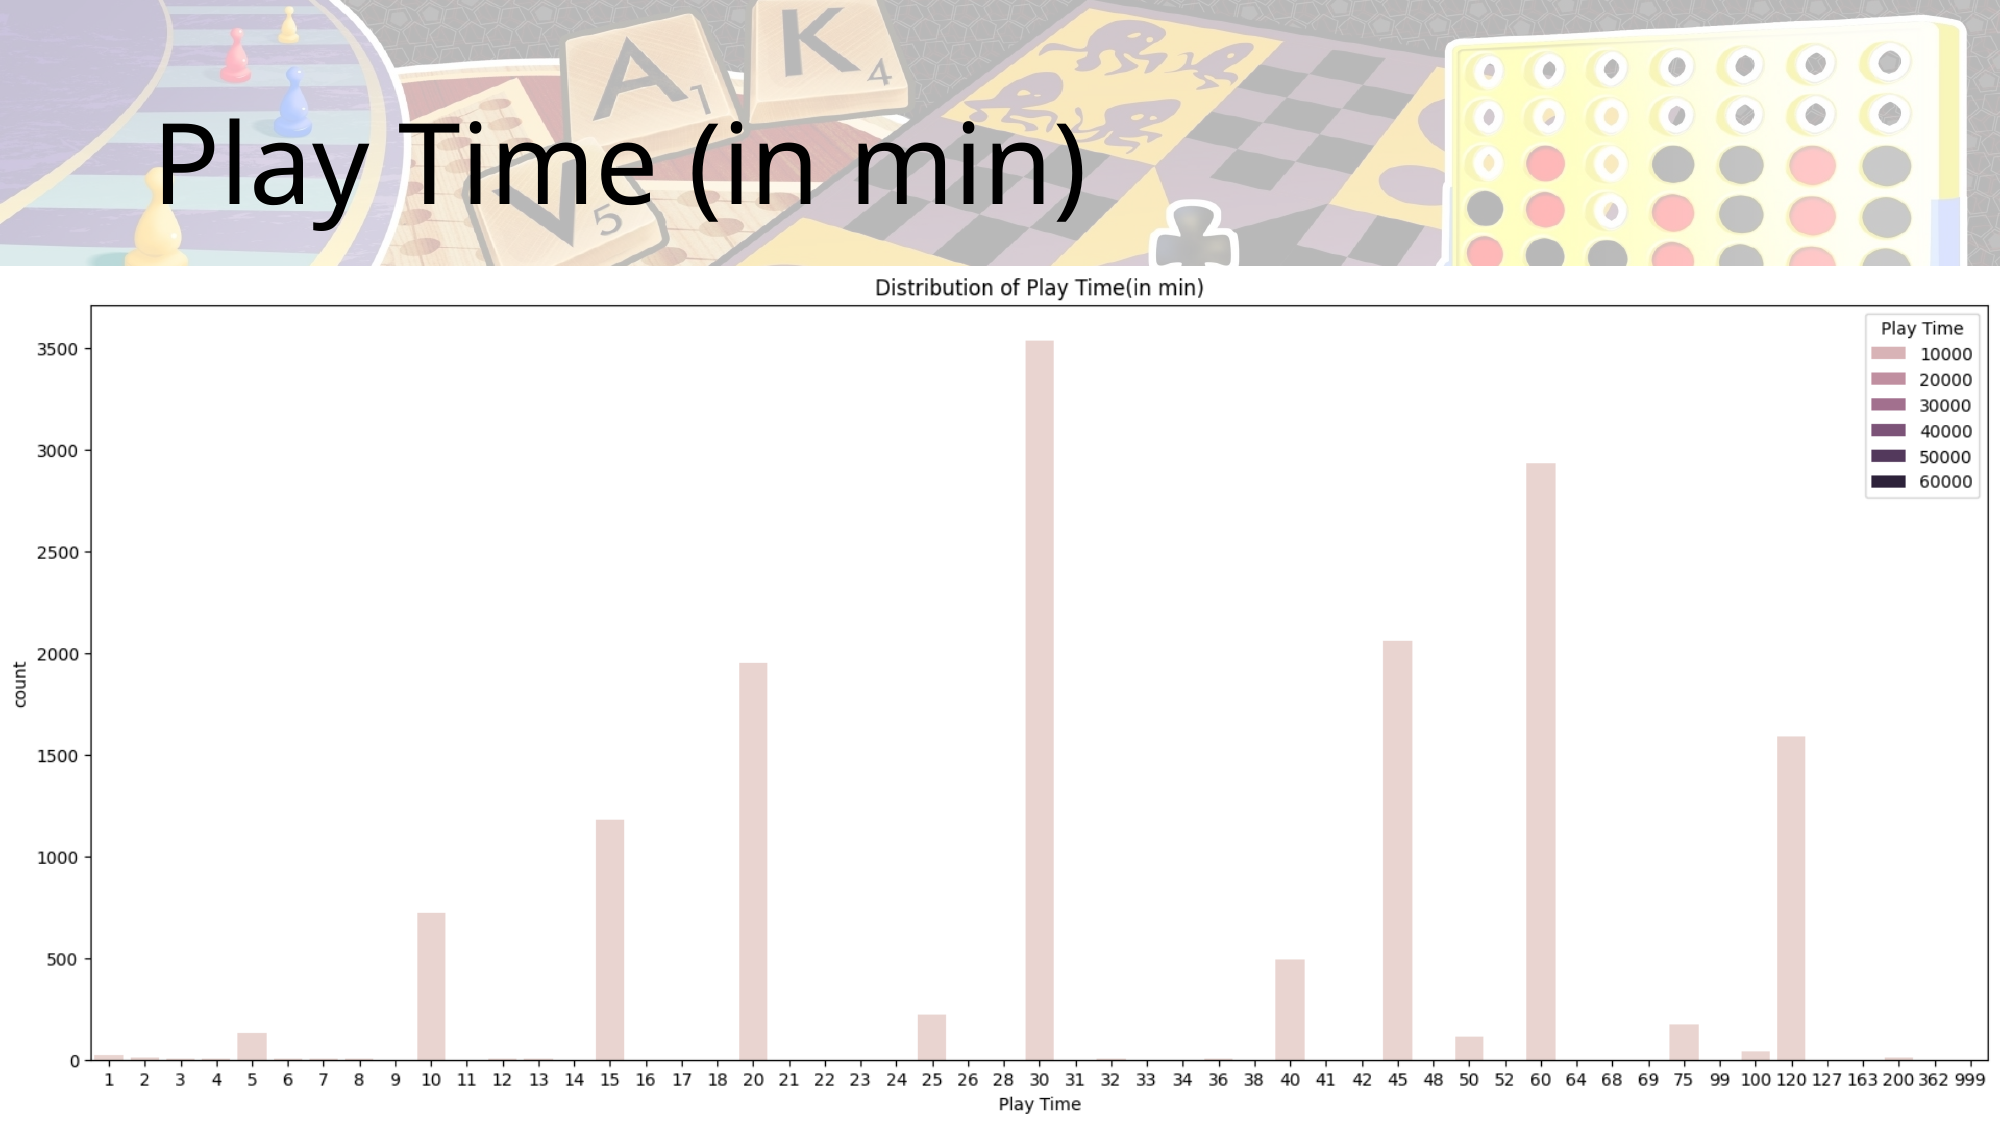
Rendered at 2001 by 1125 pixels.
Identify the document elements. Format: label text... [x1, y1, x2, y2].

picture [0, 266, 2000, 1125]
title Play Time (in min) [137, 59, 1863, 266]
